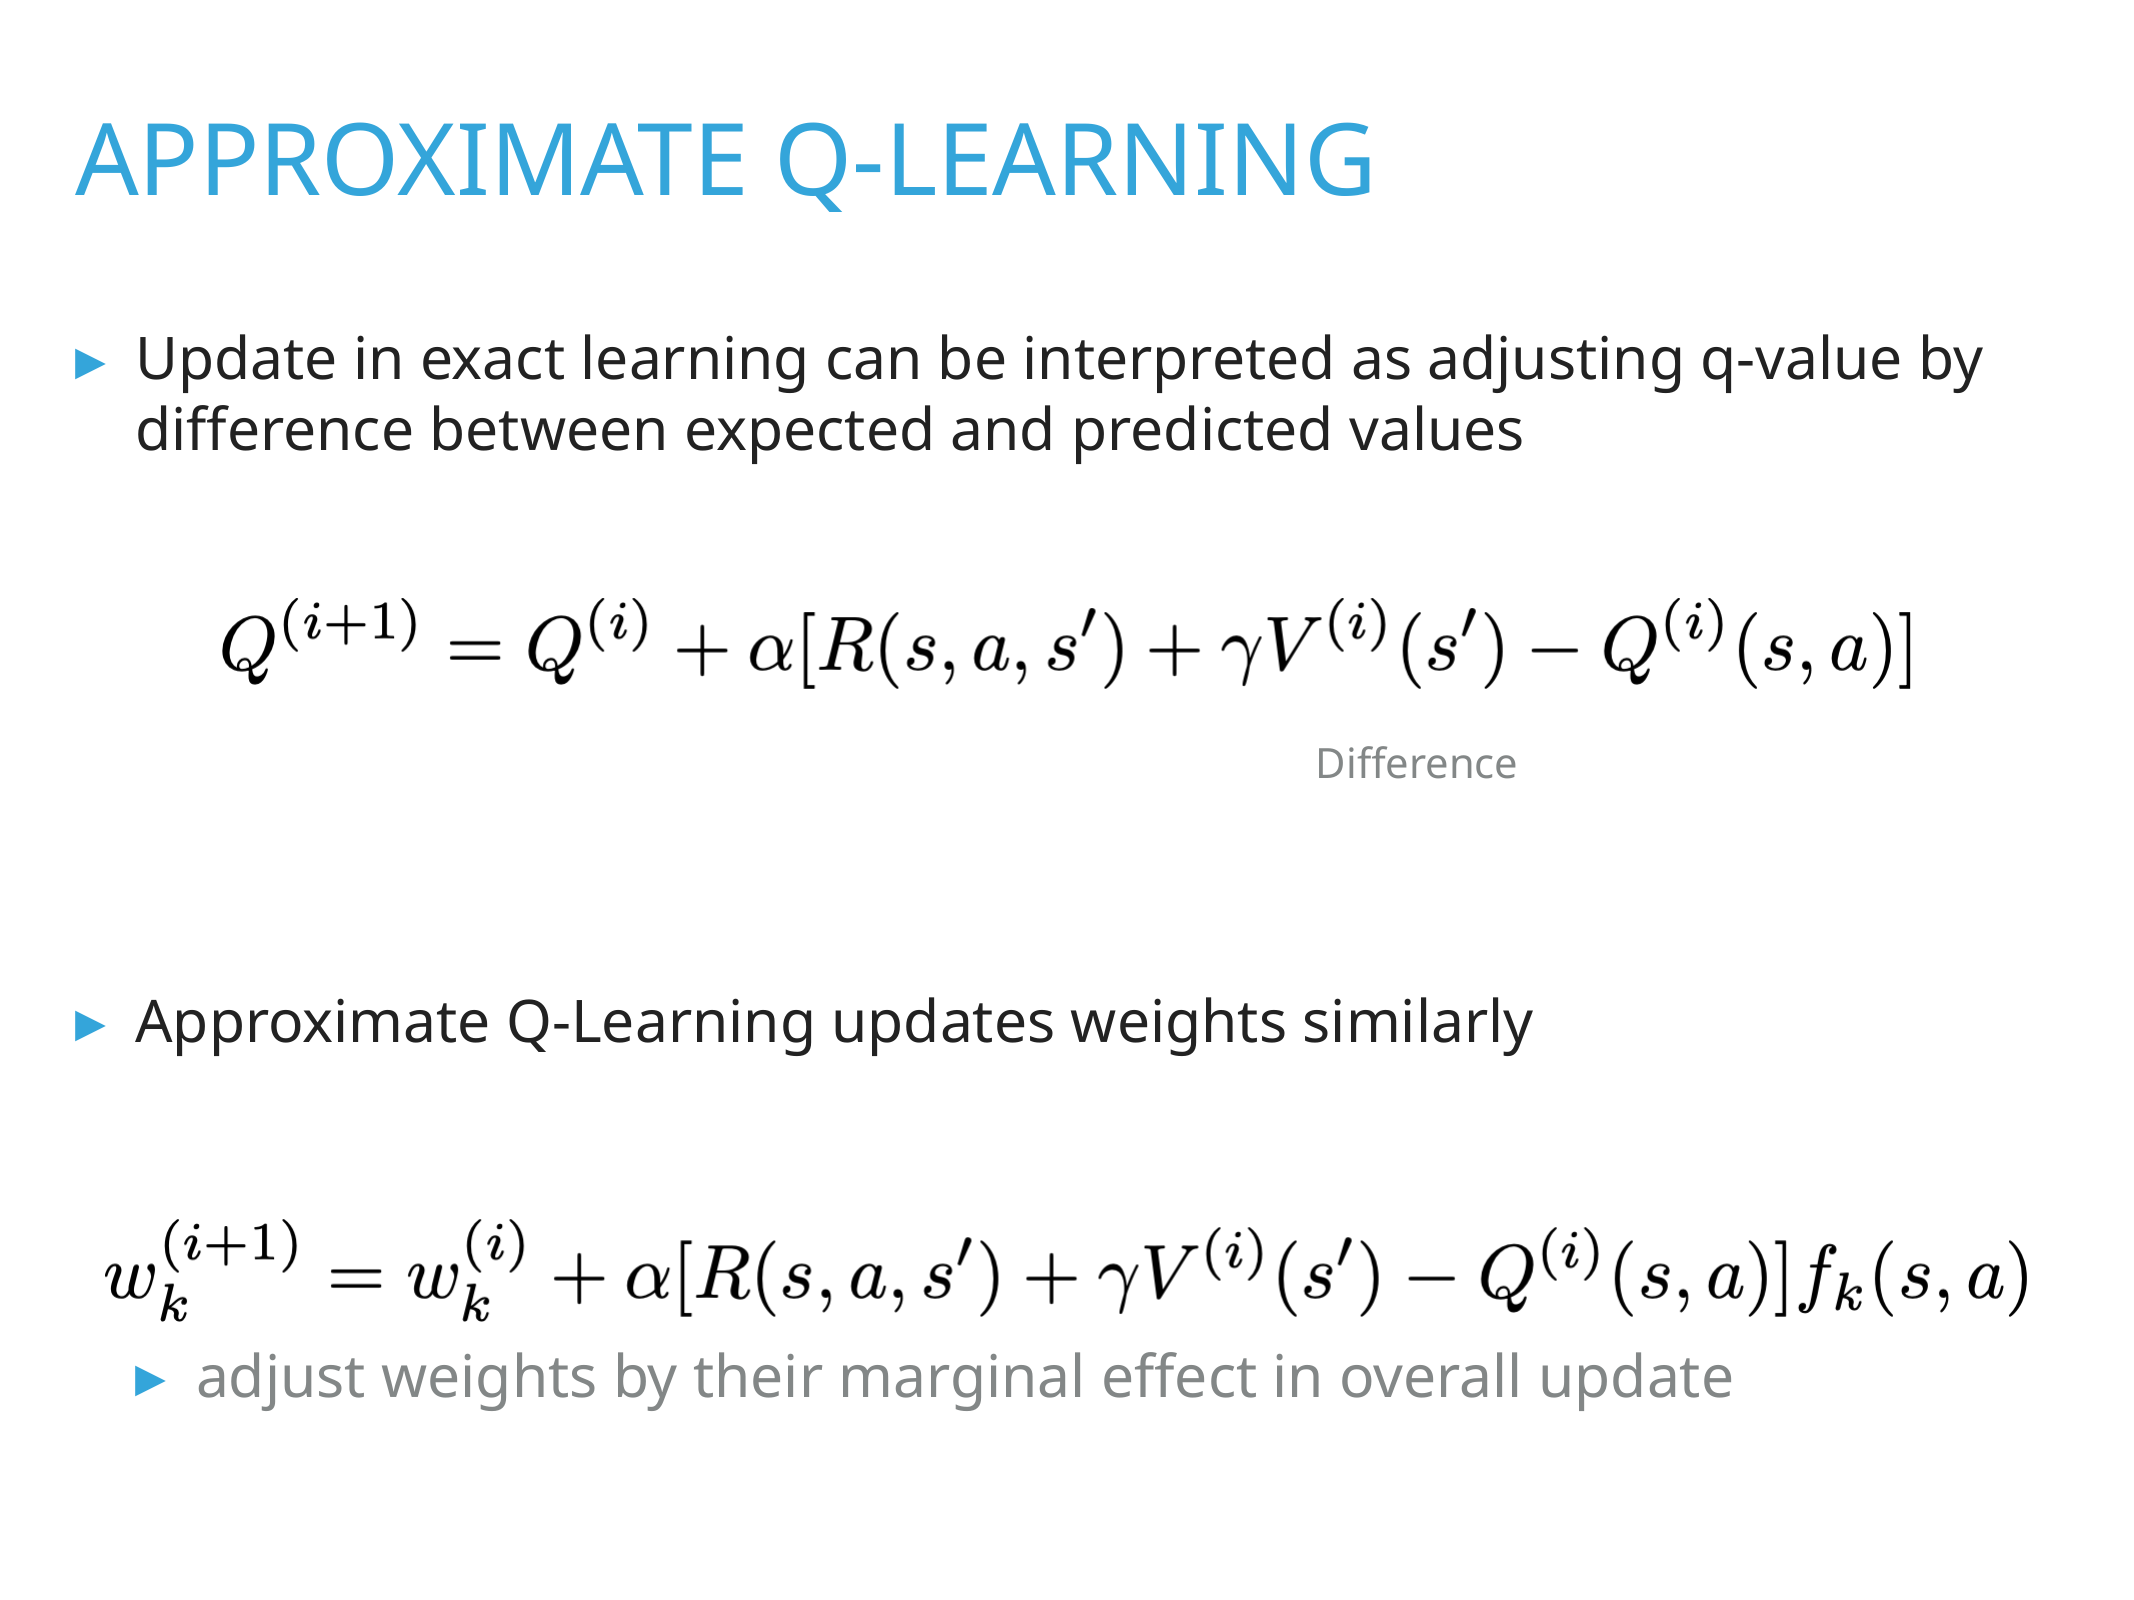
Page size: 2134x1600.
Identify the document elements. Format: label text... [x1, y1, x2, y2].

picture [104, 1217, 2029, 1323]
picture [222, 597, 1911, 691]
text_box Difference [1307, 728, 1527, 796]
text_box Approximate q-learning [66, 110, 2067, 230]
text_box Update in exact learning can be interpreted as adjusting q-value by difference between expected and predicted values Approximate Q-Learning updates weights similarly adjust weights by their marginal effect in overall update [66, 312, 2067, 1531]
